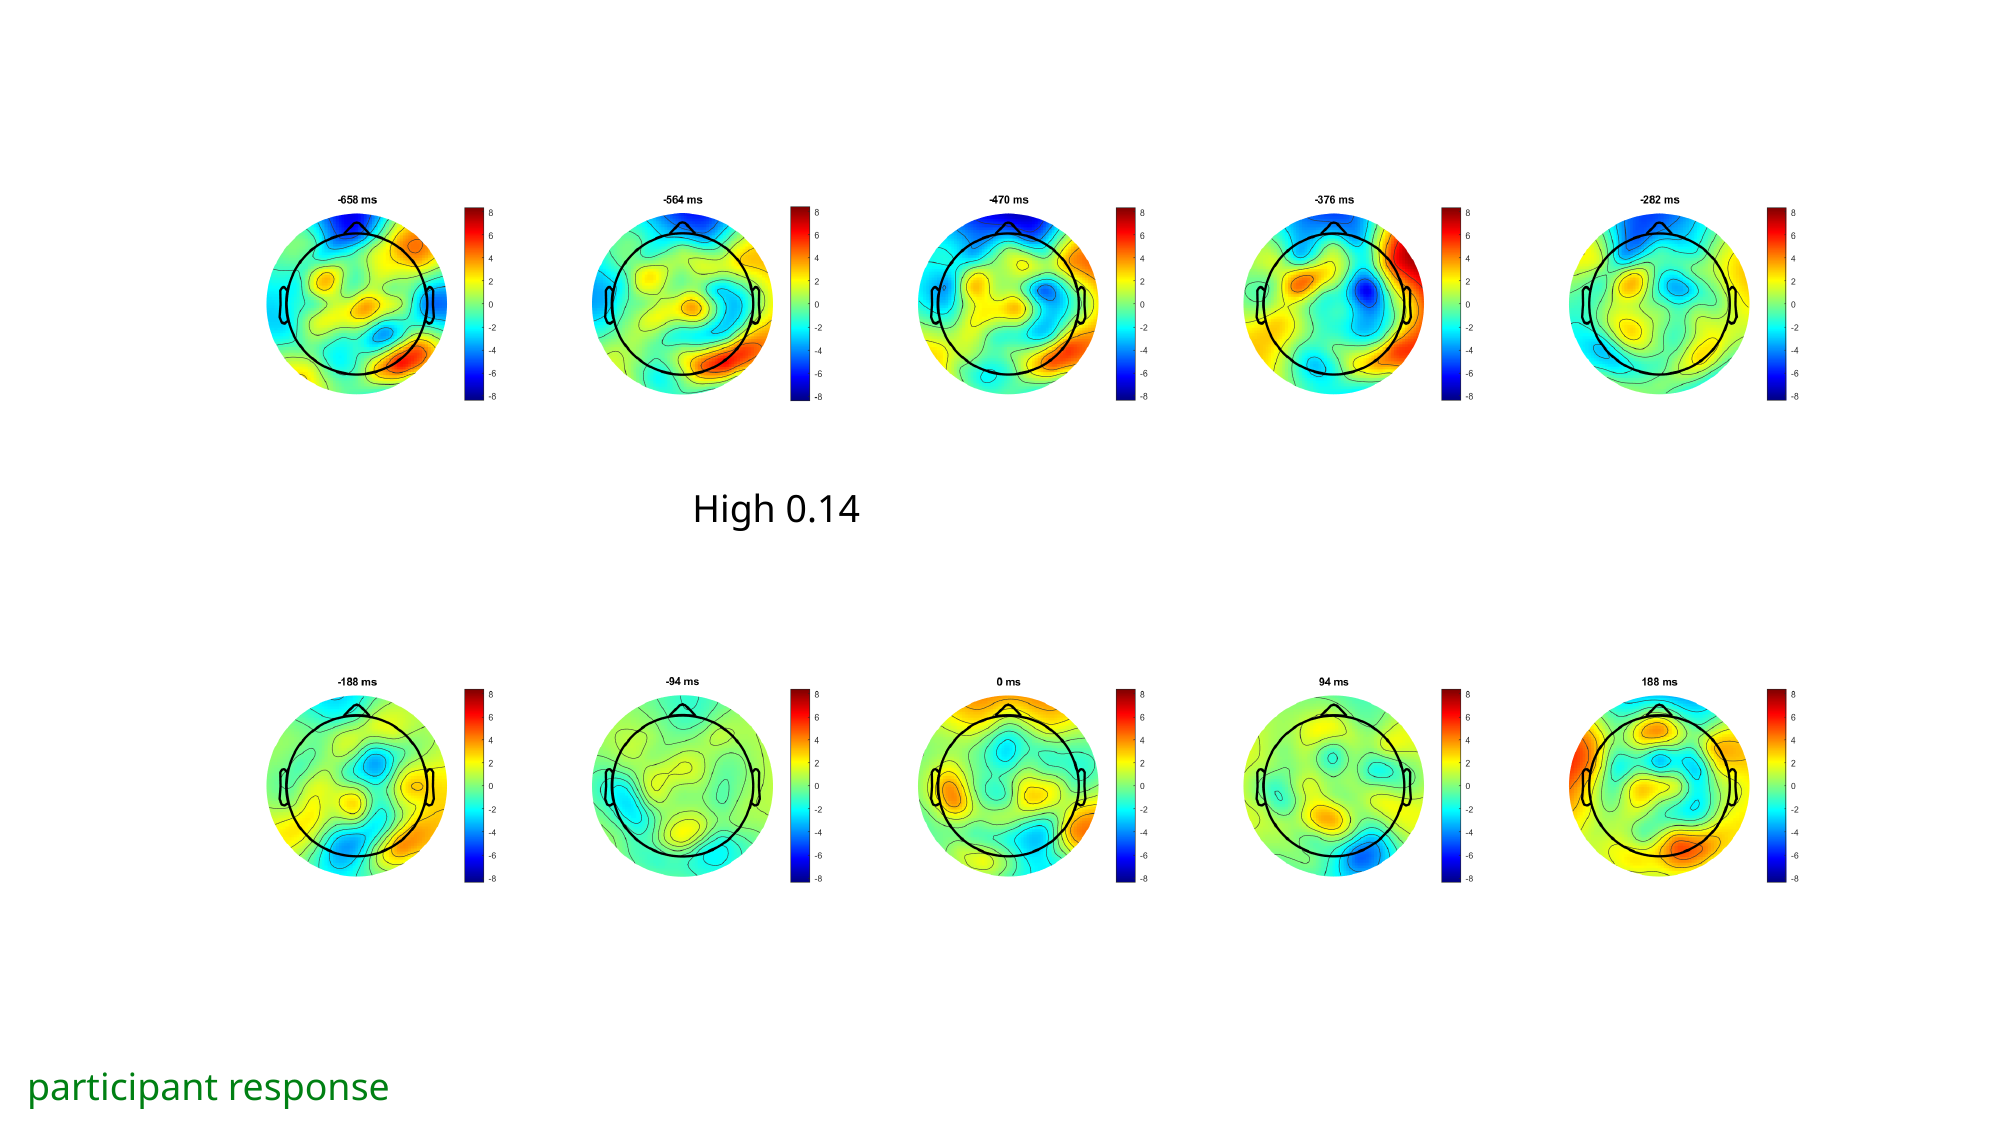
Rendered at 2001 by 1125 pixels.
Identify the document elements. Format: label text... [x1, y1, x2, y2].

text_box participant response [12, 1072, 1021, 1116]
picture [0, 53, 2000, 1072]
